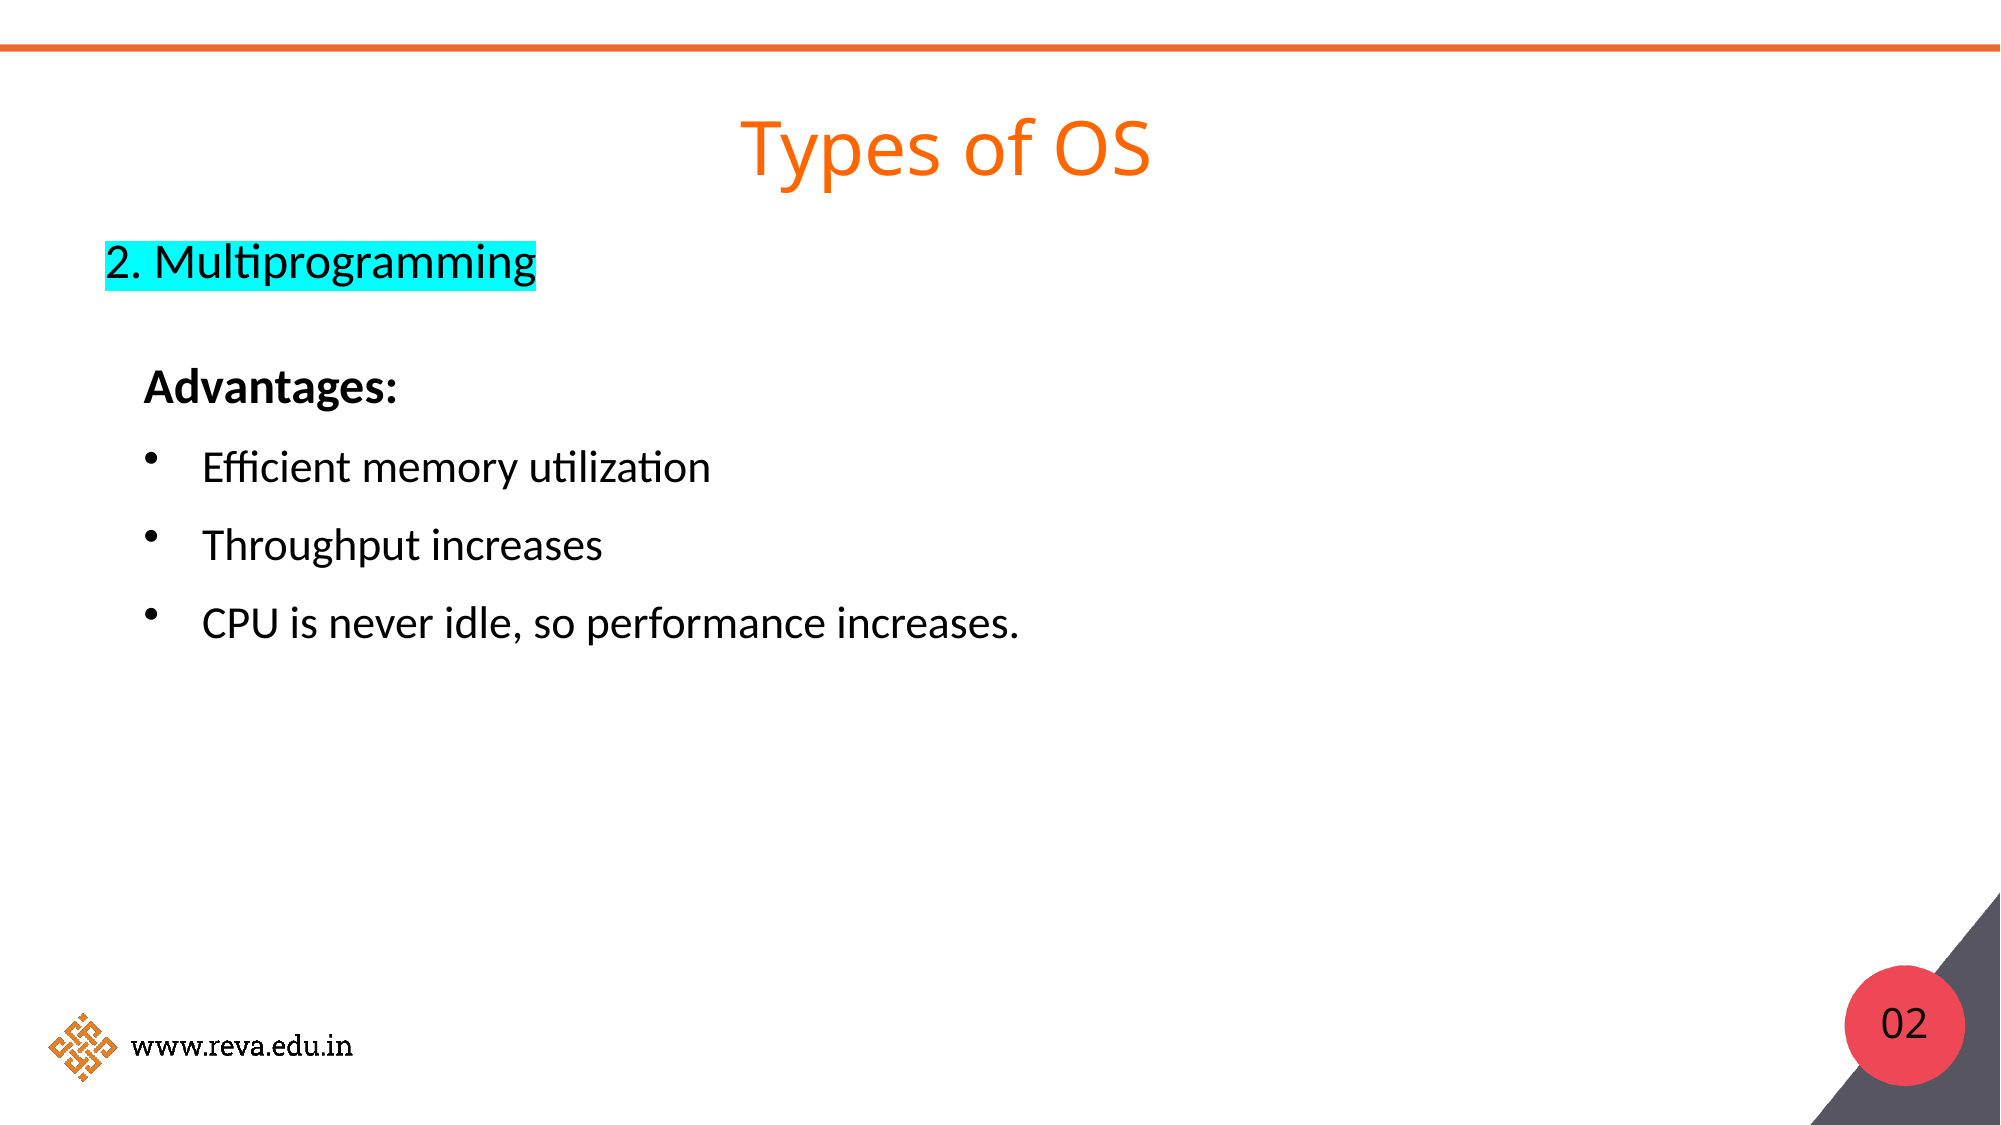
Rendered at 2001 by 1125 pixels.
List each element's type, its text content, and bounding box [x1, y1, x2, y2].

text_box 02 [1865, 989, 1944, 1054]
picture [1801, 882, 2000, 1125]
picture [31, 1003, 366, 1092]
title Types of OS [725, 51, 1199, 240]
text_box 2. Multiprogramming [90, 190, 1090, 296]
text_box Advantages: Efficient memory utilization Throughput increases CPU is never idle, so performance increases. [128, 346, 1428, 655]
